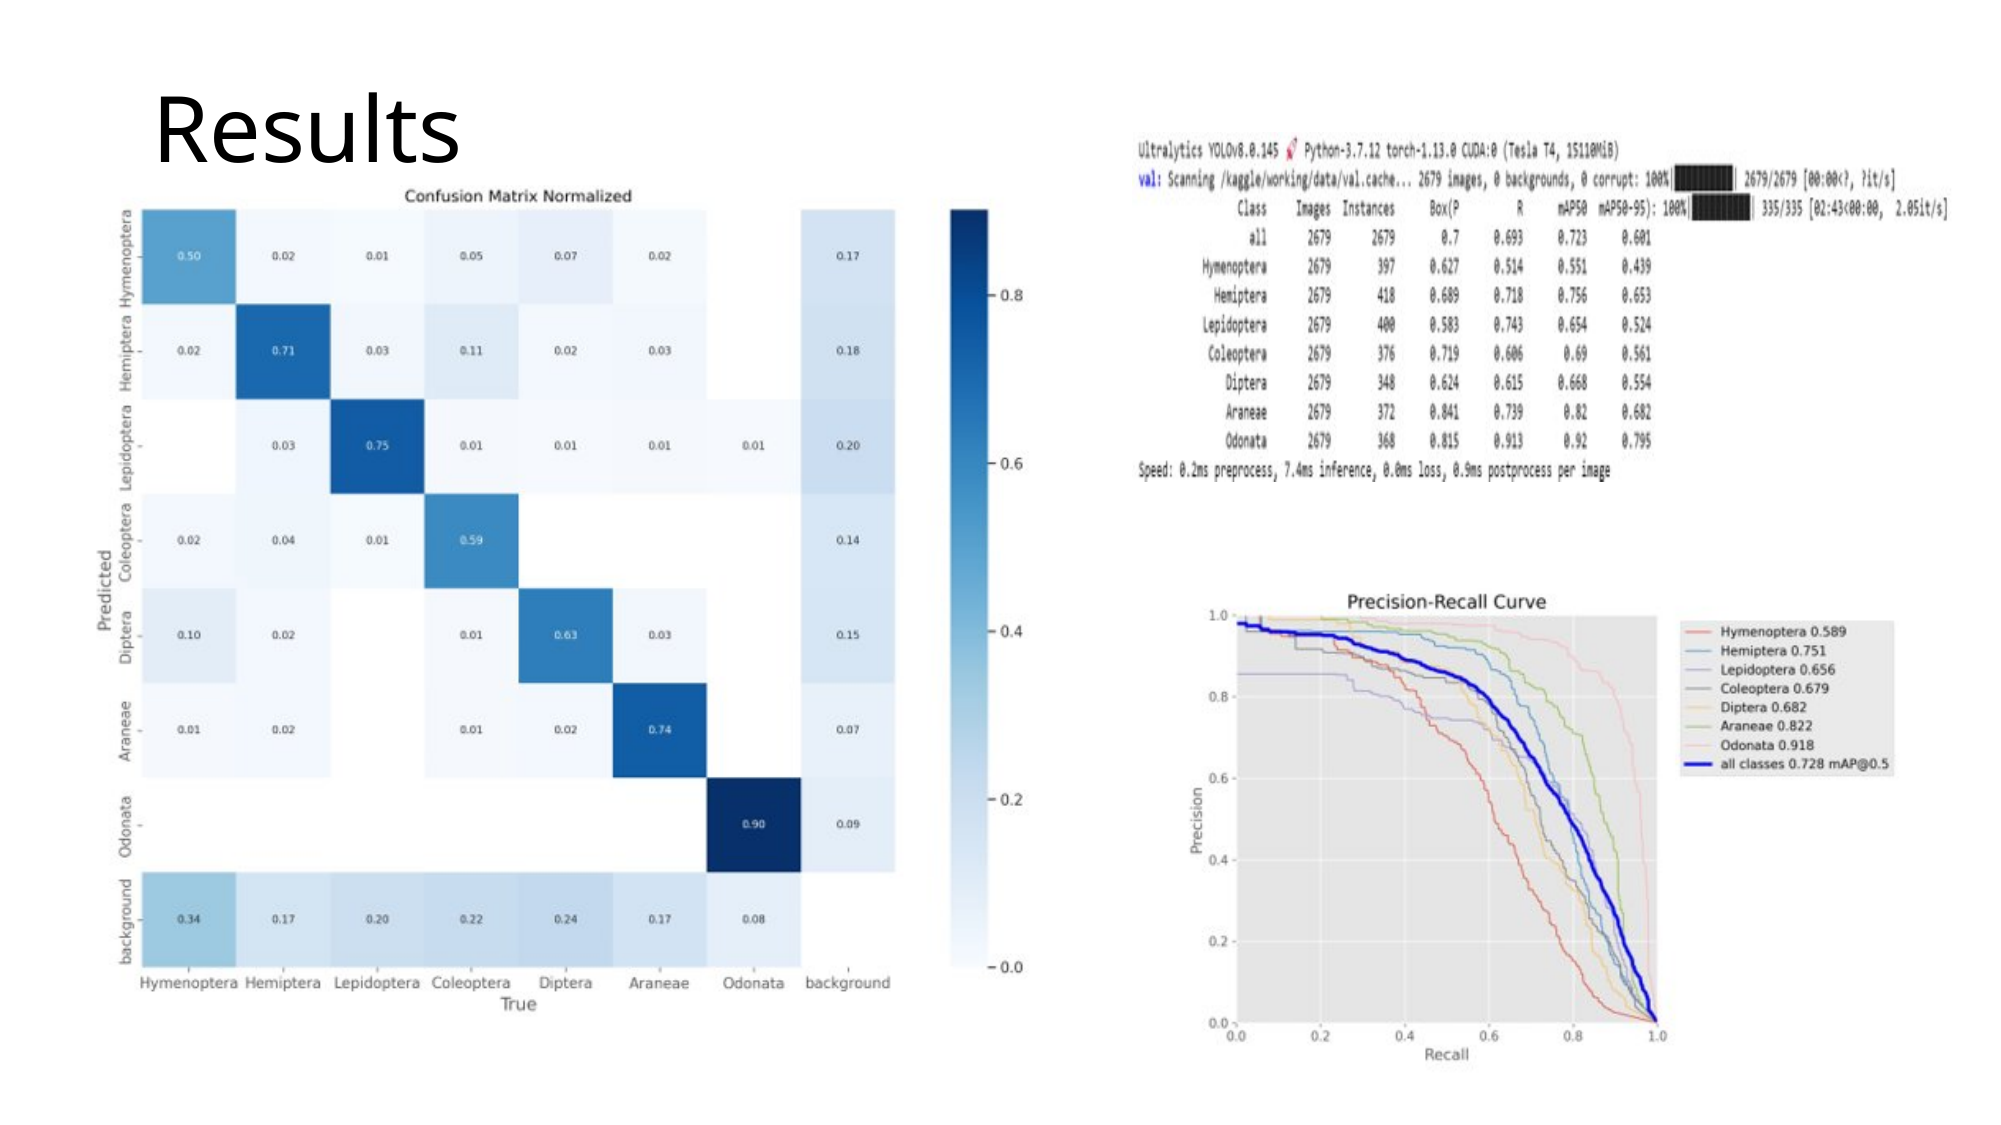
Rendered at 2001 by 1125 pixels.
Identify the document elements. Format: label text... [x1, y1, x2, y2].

title Results [137, 59, 1863, 173]
picture [0, 132, 1957, 1031]
picture [1176, 581, 1914, 1077]
